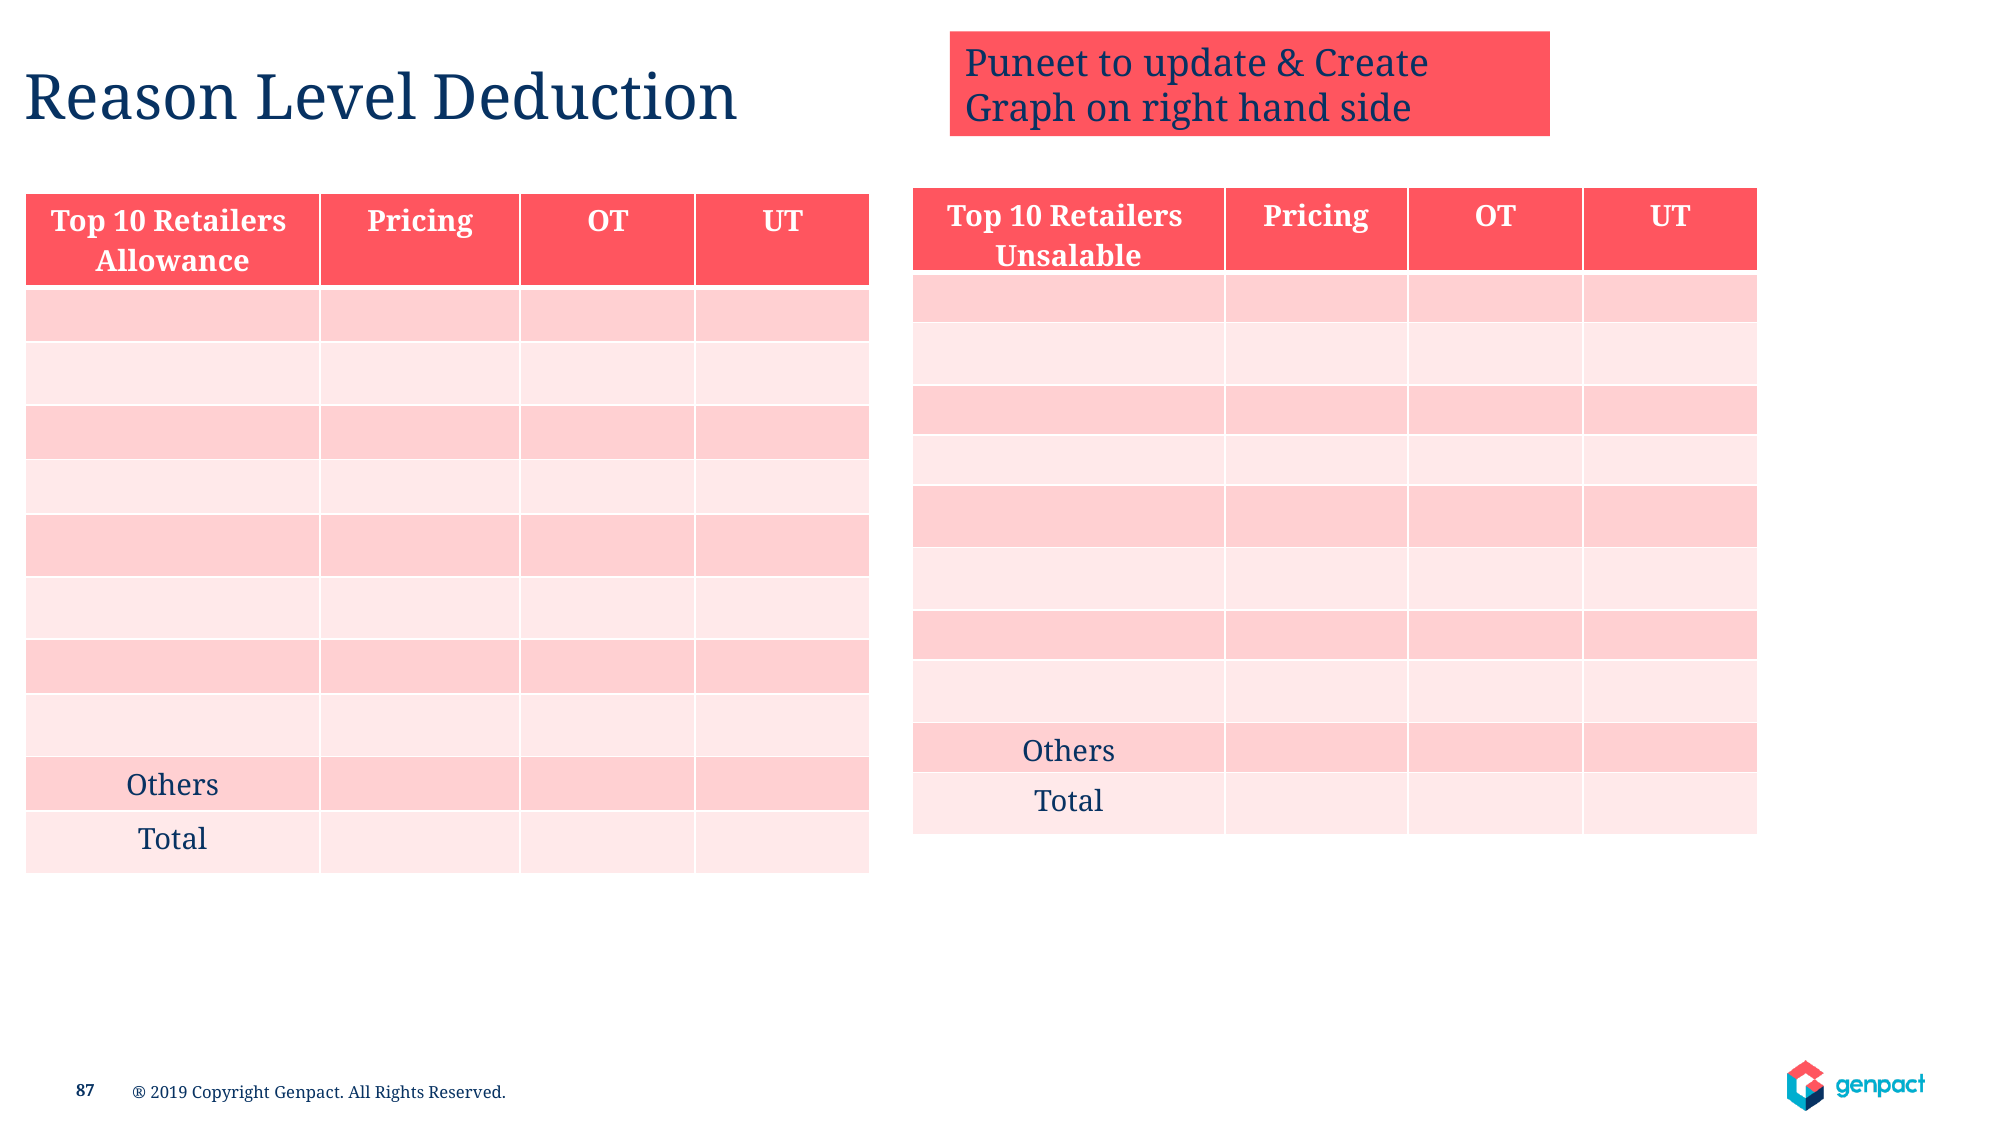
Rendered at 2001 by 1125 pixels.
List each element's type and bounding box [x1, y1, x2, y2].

table_cell [26, 343, 319, 404]
table_cell [1226, 386, 1407, 434]
table_cell [321, 640, 519, 693]
picture [1787, 1060, 1925, 1111]
table_cell [913, 436, 1224, 484]
table_cell [26, 460, 319, 513]
table_cell [1226, 436, 1407, 484]
table_cell [1226, 275, 1407, 322]
table_cell [1584, 611, 1757, 659]
table_cell [521, 406, 694, 459]
table_cell [1409, 486, 1582, 547]
table_cell [1226, 611, 1407, 659]
table_cell [26, 290, 319, 341]
table_cell [913, 548, 1224, 609]
table_cell [696, 578, 869, 638]
table_cell [913, 773, 1224, 834]
table_cell [321, 812, 519, 873]
table_cell [1584, 386, 1757, 434]
table_cell [521, 640, 694, 693]
table_cell [1226, 486, 1407, 547]
table_cell [321, 290, 519, 341]
table_cell [521, 460, 694, 513]
table_cell [1584, 661, 1757, 722]
list [24, 50, 1875, 138]
table_cell [521, 695, 694, 756]
table_cell [1409, 436, 1582, 484]
table_cell [521, 515, 694, 576]
table_cell [26, 695, 319, 756]
table_cell [696, 695, 869, 756]
table_cell [1409, 611, 1582, 659]
table_cell [26, 578, 319, 638]
table_cell [696, 343, 869, 404]
table_cell [1584, 723, 1757, 772]
table_cell [1409, 323, 1582, 384]
table_cell [1584, 773, 1757, 834]
table_cell [1226, 773, 1407, 834]
table_cell [696, 757, 869, 810]
table_cell [696, 406, 869, 459]
table_cell [321, 578, 519, 638]
table_cell [26, 640, 319, 693]
table_cell [321, 343, 519, 404]
table_header [1409, 188, 1582, 270]
table_header [1226, 188, 1407, 270]
table_cell [1584, 323, 1757, 384]
table_cell [521, 343, 694, 404]
table_header [26, 194, 319, 285]
table_cell [1226, 548, 1407, 609]
table_cell [696, 640, 869, 693]
table_cell [1226, 723, 1407, 772]
table_cell [913, 275, 1224, 322]
table_cell [321, 695, 519, 756]
table_cell [913, 486, 1224, 547]
text_box [949, 31, 1550, 137]
table_cell [1584, 486, 1757, 547]
table_cell [321, 406, 519, 459]
table_cell [696, 460, 869, 513]
table_cell [1226, 323, 1407, 384]
table_cell [321, 460, 519, 513]
table_cell [26, 757, 319, 810]
table_cell [1409, 773, 1582, 834]
table_cell [1226, 661, 1407, 722]
table_cell [1584, 436, 1757, 484]
table_cell [1409, 661, 1582, 722]
table_cell [696, 812, 869, 873]
table_cell [696, 290, 869, 341]
table_cell [26, 406, 319, 459]
table_cell [321, 515, 519, 576]
table_cell [26, 515, 319, 576]
table_cell [696, 515, 869, 576]
table_header [696, 194, 869, 285]
table_cell [1409, 723, 1582, 772]
table_cell [913, 386, 1224, 434]
table_cell [321, 757, 519, 810]
table_cell [1584, 275, 1757, 322]
table_cell [1409, 275, 1582, 322]
table_header [1584, 188, 1757, 270]
table_cell [913, 323, 1224, 384]
table_cell [1584, 548, 1757, 609]
table_cell [913, 661, 1224, 722]
table_cell [26, 812, 319, 873]
table_cell [1409, 548, 1582, 609]
table_header [521, 194, 694, 285]
table_cell [521, 290, 694, 341]
table_cell [521, 578, 694, 638]
table_cell [521, 812, 694, 873]
table_cell [521, 757, 694, 810]
table_cell [913, 723, 1224, 772]
table_header [321, 194, 519, 285]
table_header [913, 188, 1224, 270]
table_cell [1409, 386, 1582, 434]
table_cell [913, 611, 1224, 659]
